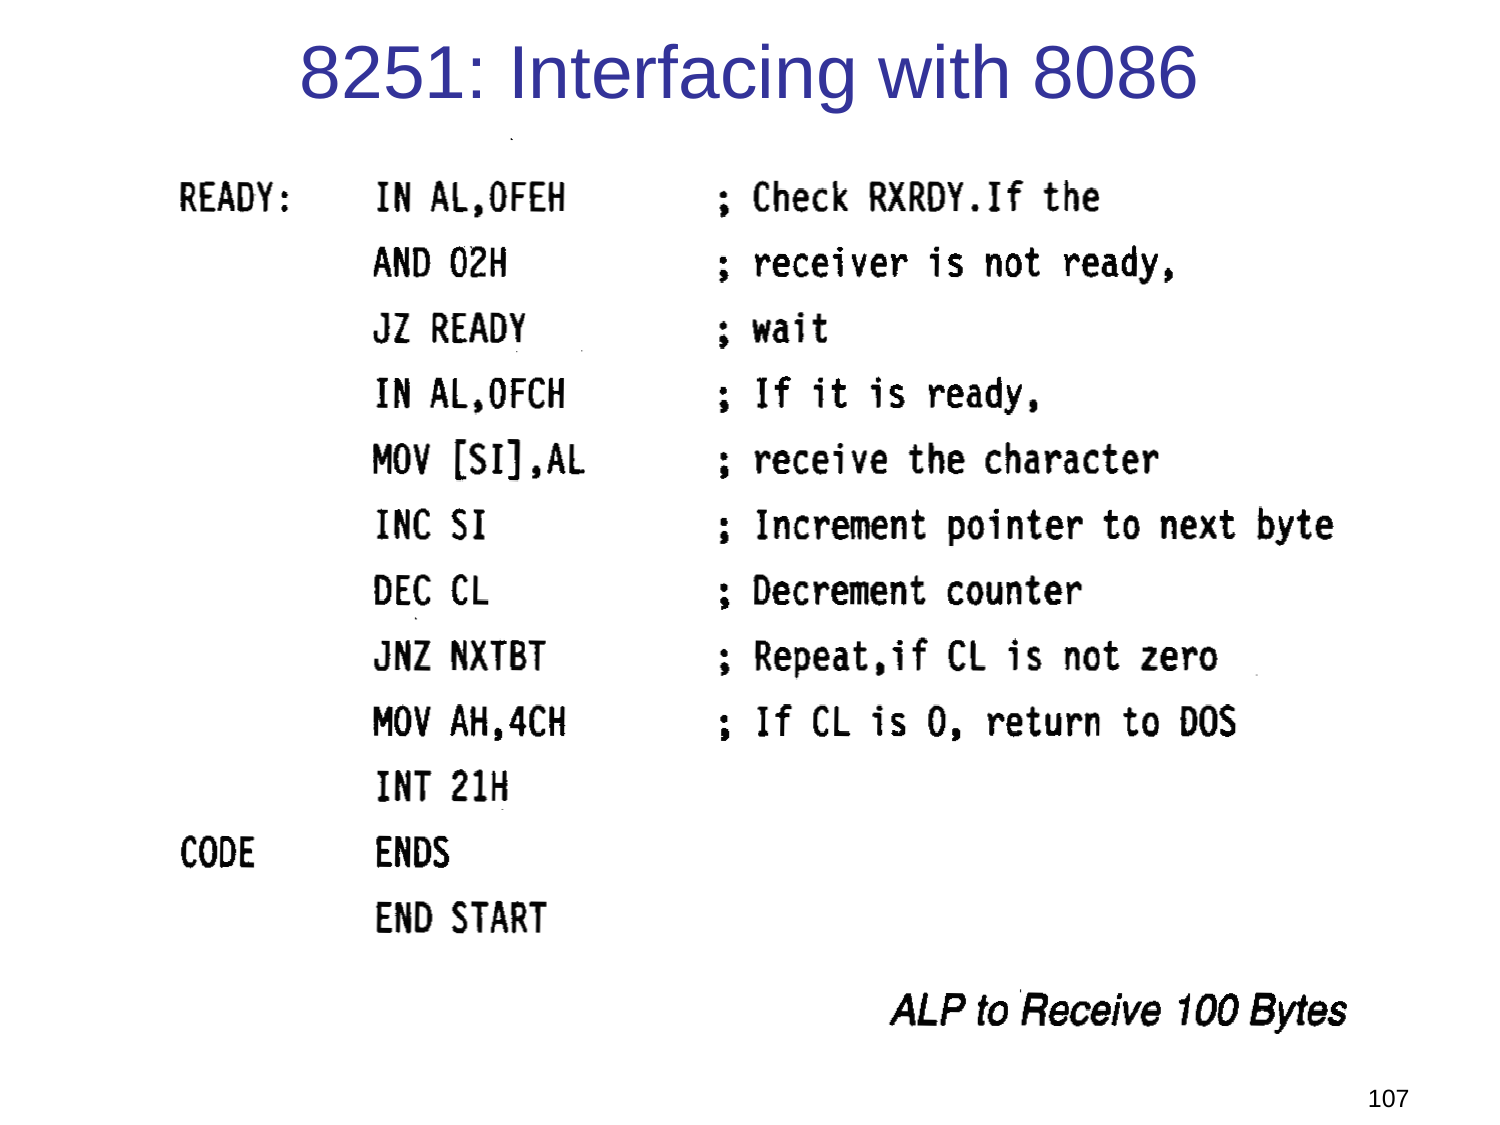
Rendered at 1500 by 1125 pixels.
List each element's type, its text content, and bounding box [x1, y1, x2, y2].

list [162, 137, 1401, 1051]
title 8251: Interfacing with 8086 [24, 12, 1476, 126]
slide_number 107 [1074, 1074, 1426, 1103]
